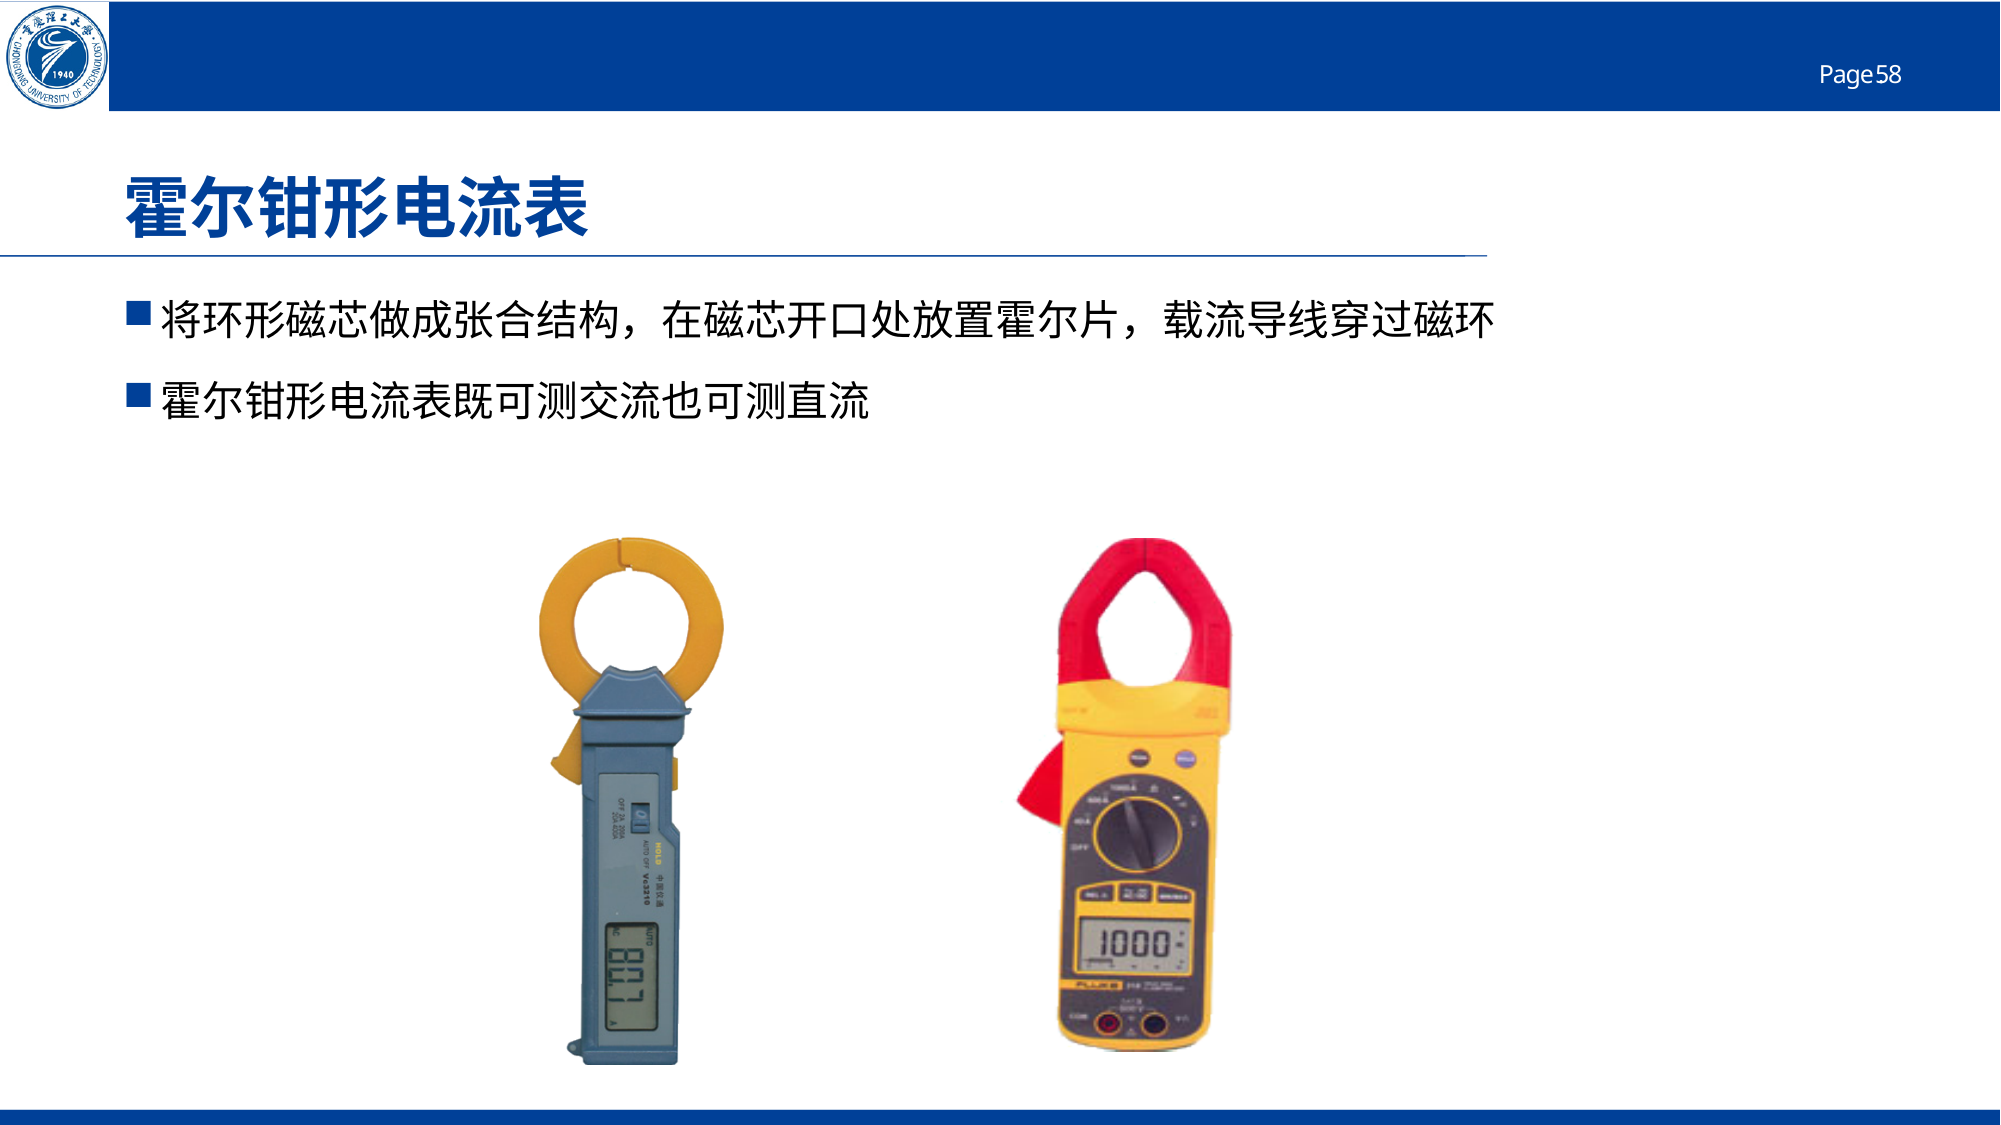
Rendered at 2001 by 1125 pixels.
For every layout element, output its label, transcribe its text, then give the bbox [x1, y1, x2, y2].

picture [539, 524, 724, 1065]
text_box [338, 338, 1626, 414]
picture [0, 2, 109, 112]
picture [982, 538, 1269, 1052]
title 霍尔钳形电流表 [108, 160, 611, 255]
list 将环形磁芯做成张合结构，在磁芯开口处放置霍尔片，载流导线穿过磁环 霍尔钳形电流表既可测交流也可测直流 [108, 276, 1940, 491]
